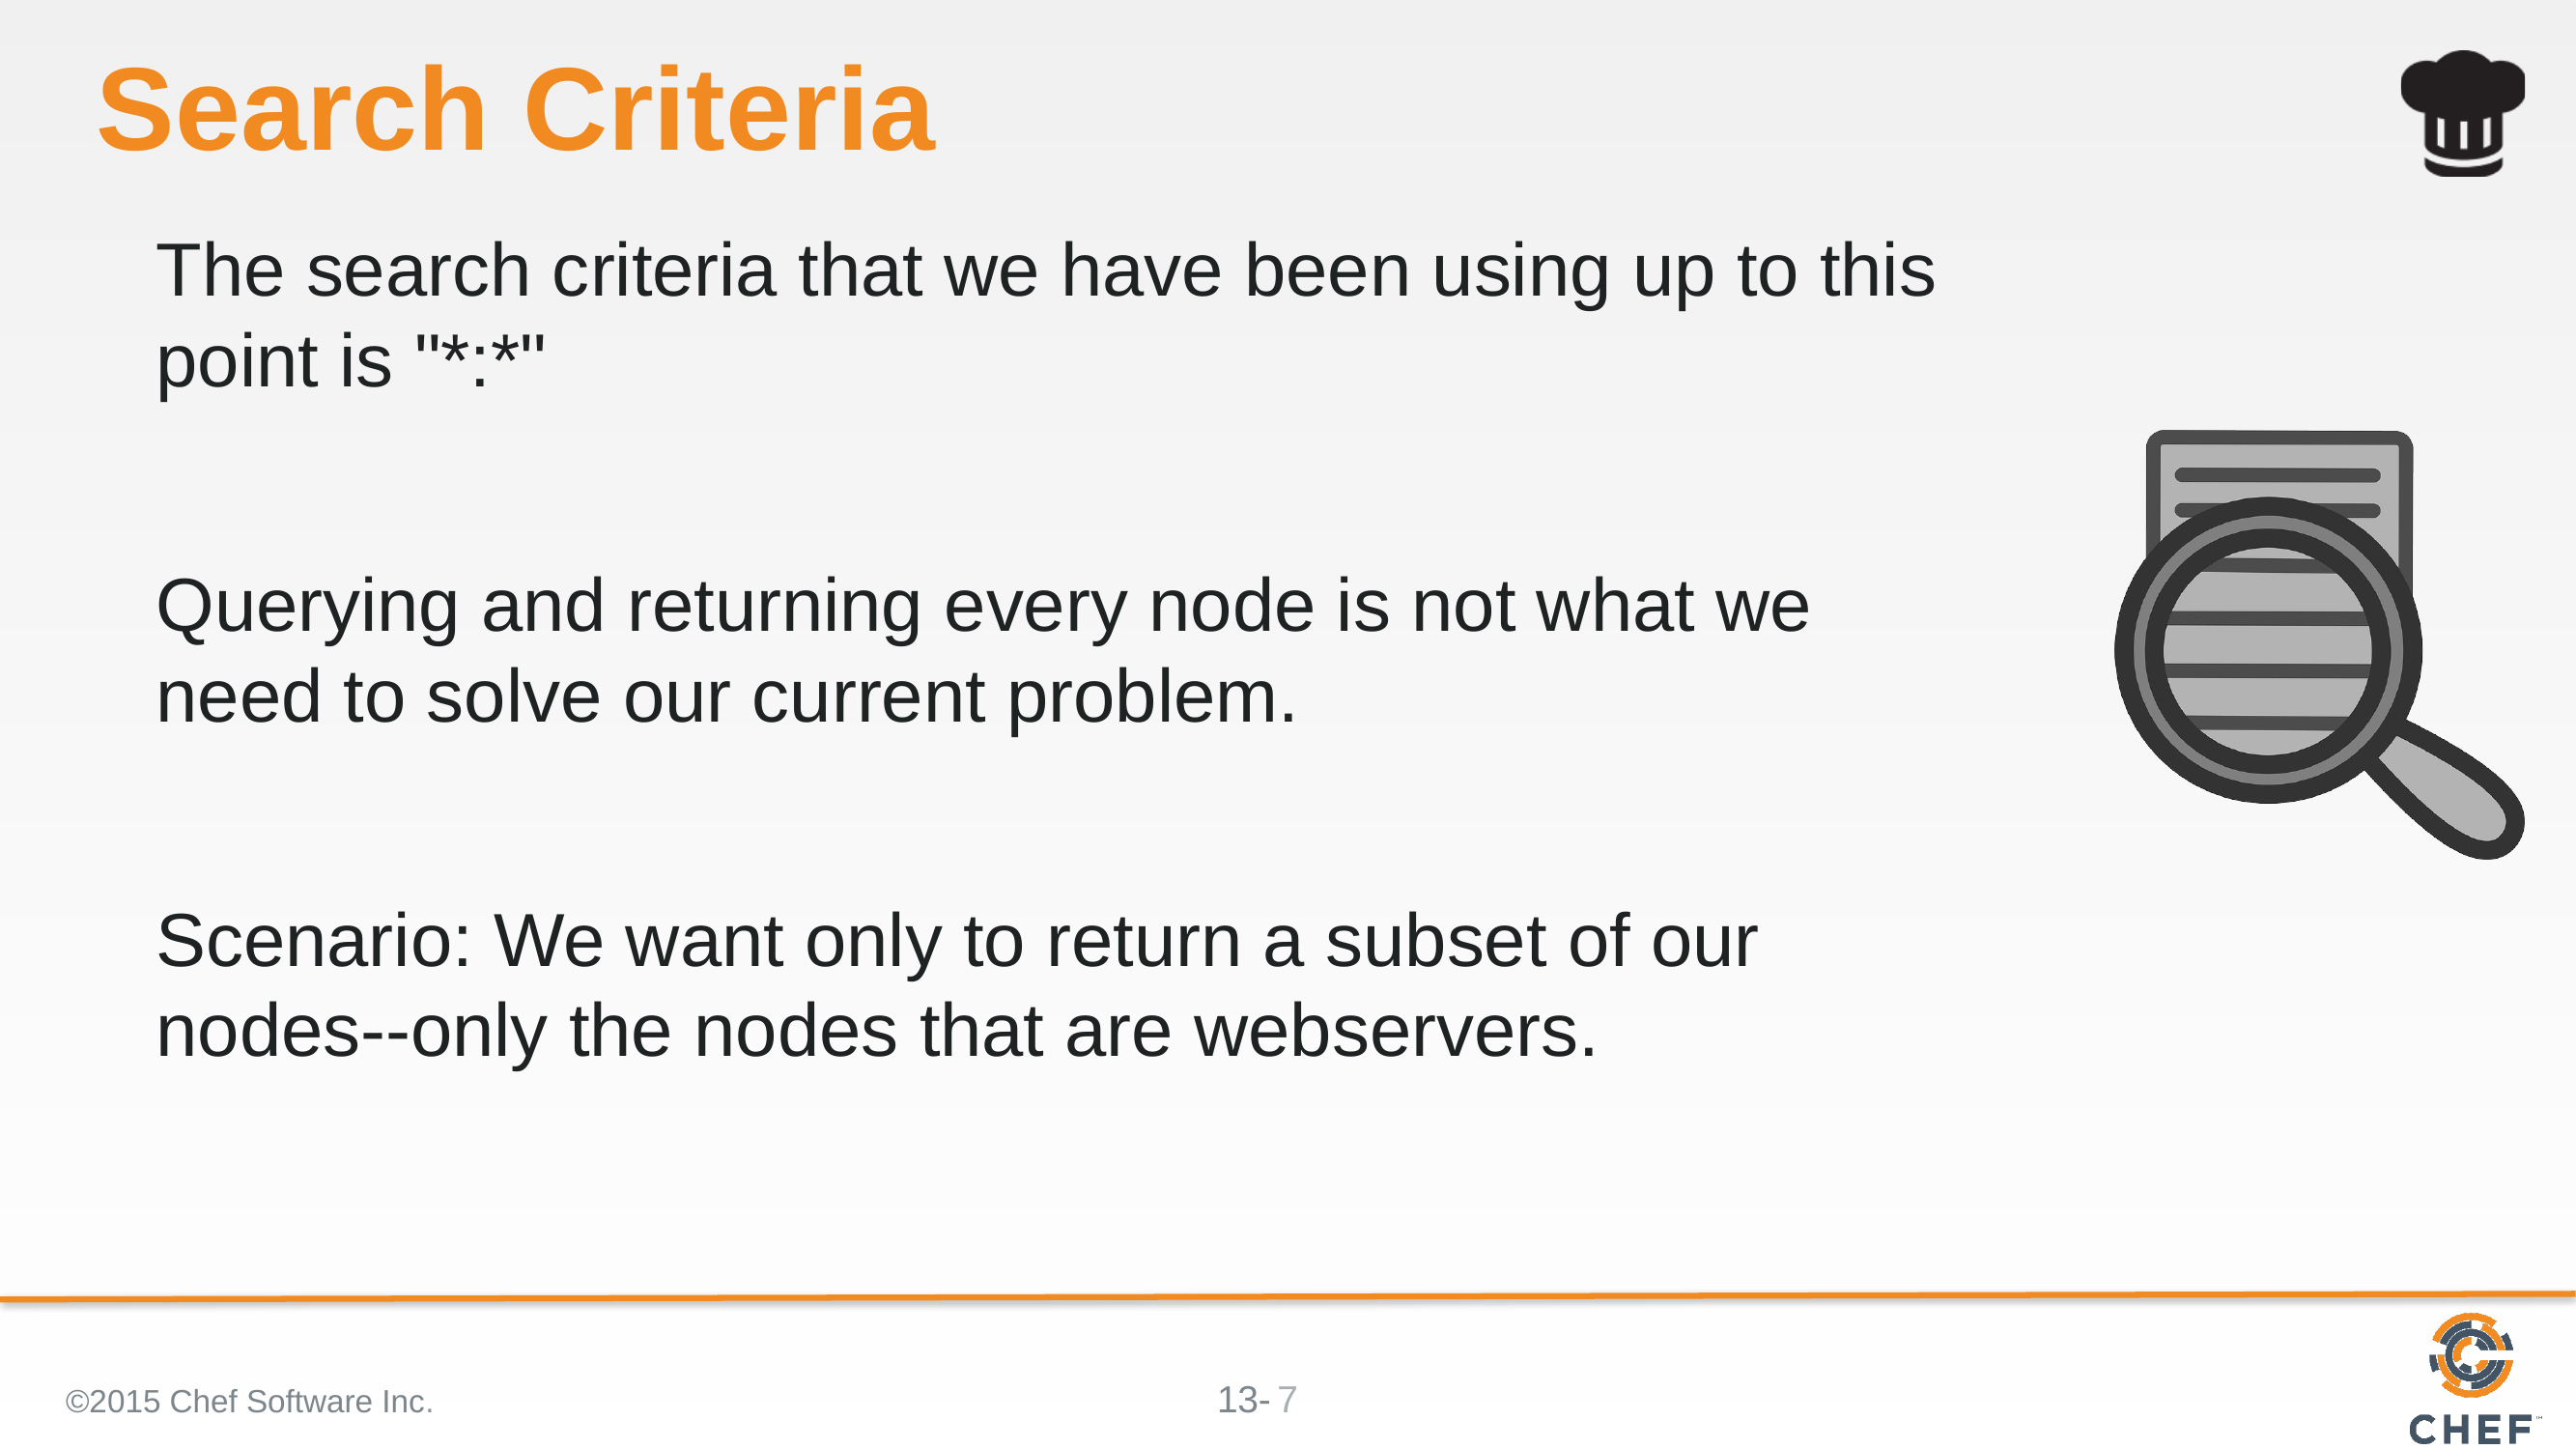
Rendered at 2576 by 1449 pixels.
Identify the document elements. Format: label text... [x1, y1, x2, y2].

slide_number 7 [998, 1359, 1578, 1437]
list The search criteria that we have been using up to this point is "*:*" Querying and returning every node is not what we need to solve our current problem. Scenario: We want only to return a subset of our nodes--only the nodes that are webservers. [107, 221, 1960, 1176]
picture [2114, 429, 2525, 861]
title Search Criteria [96, 48, 2463, 180]
picture [2399, 1297, 2550, 1449]
footer ©2015 Chef Software Inc. [51, 1359, 952, 1440]
